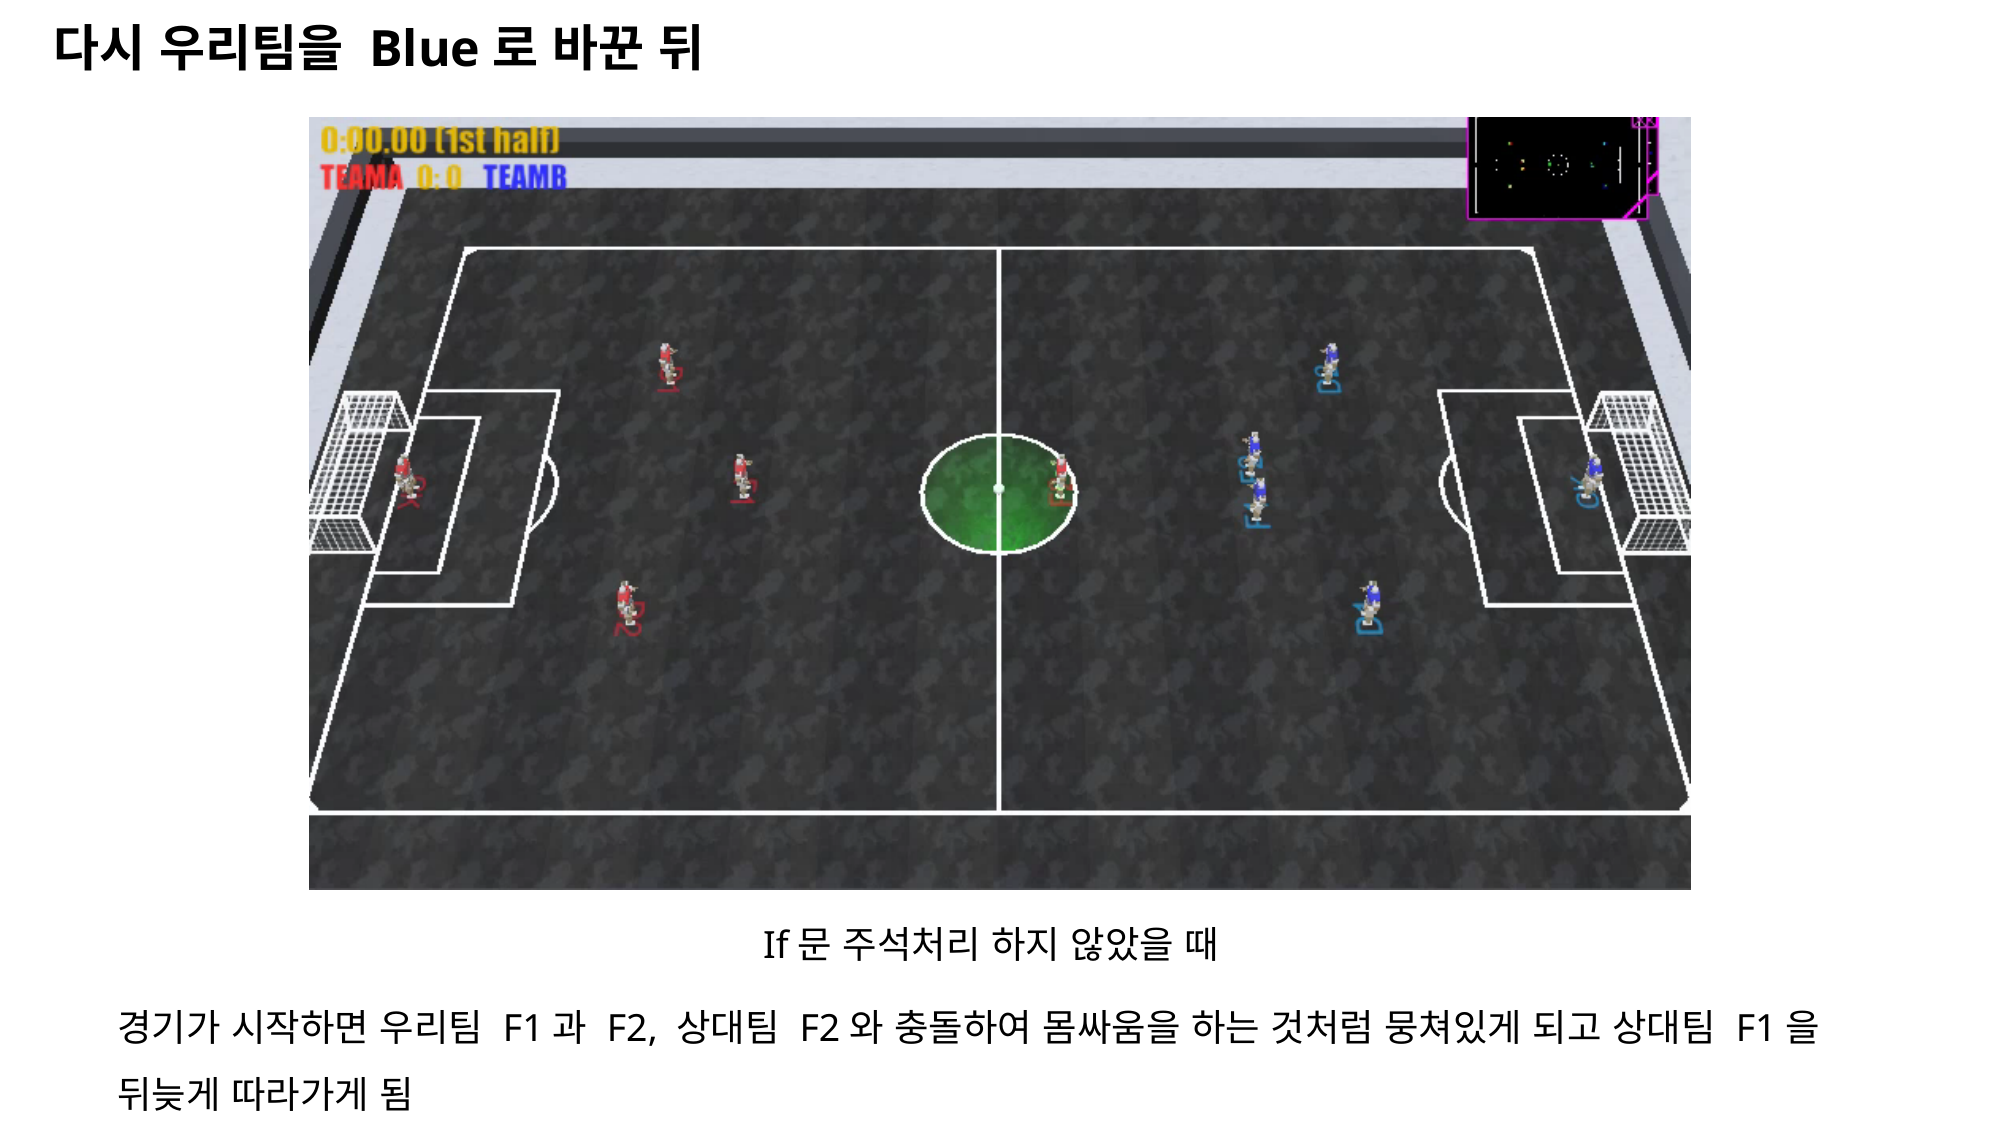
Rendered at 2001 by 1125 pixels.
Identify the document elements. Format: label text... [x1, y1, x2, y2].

text_box If문 주석처리 하지 않았을 때 [748, 891, 1252, 973]
text_box 다시 우리팀을 Blue로 바꾼 뒤 [38, 8, 720, 84]
text_box 경기가 시작하면 우리팀 F1과 F2, 상대팀 F2와 충돌하여 몸싸움을 하는 것처럼 뭉쳐있게 되고 상대팀 F1을 뒤늦게 따라가게 됨 [102, 973, 1898, 1124]
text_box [308, 116, 1692, 891]
